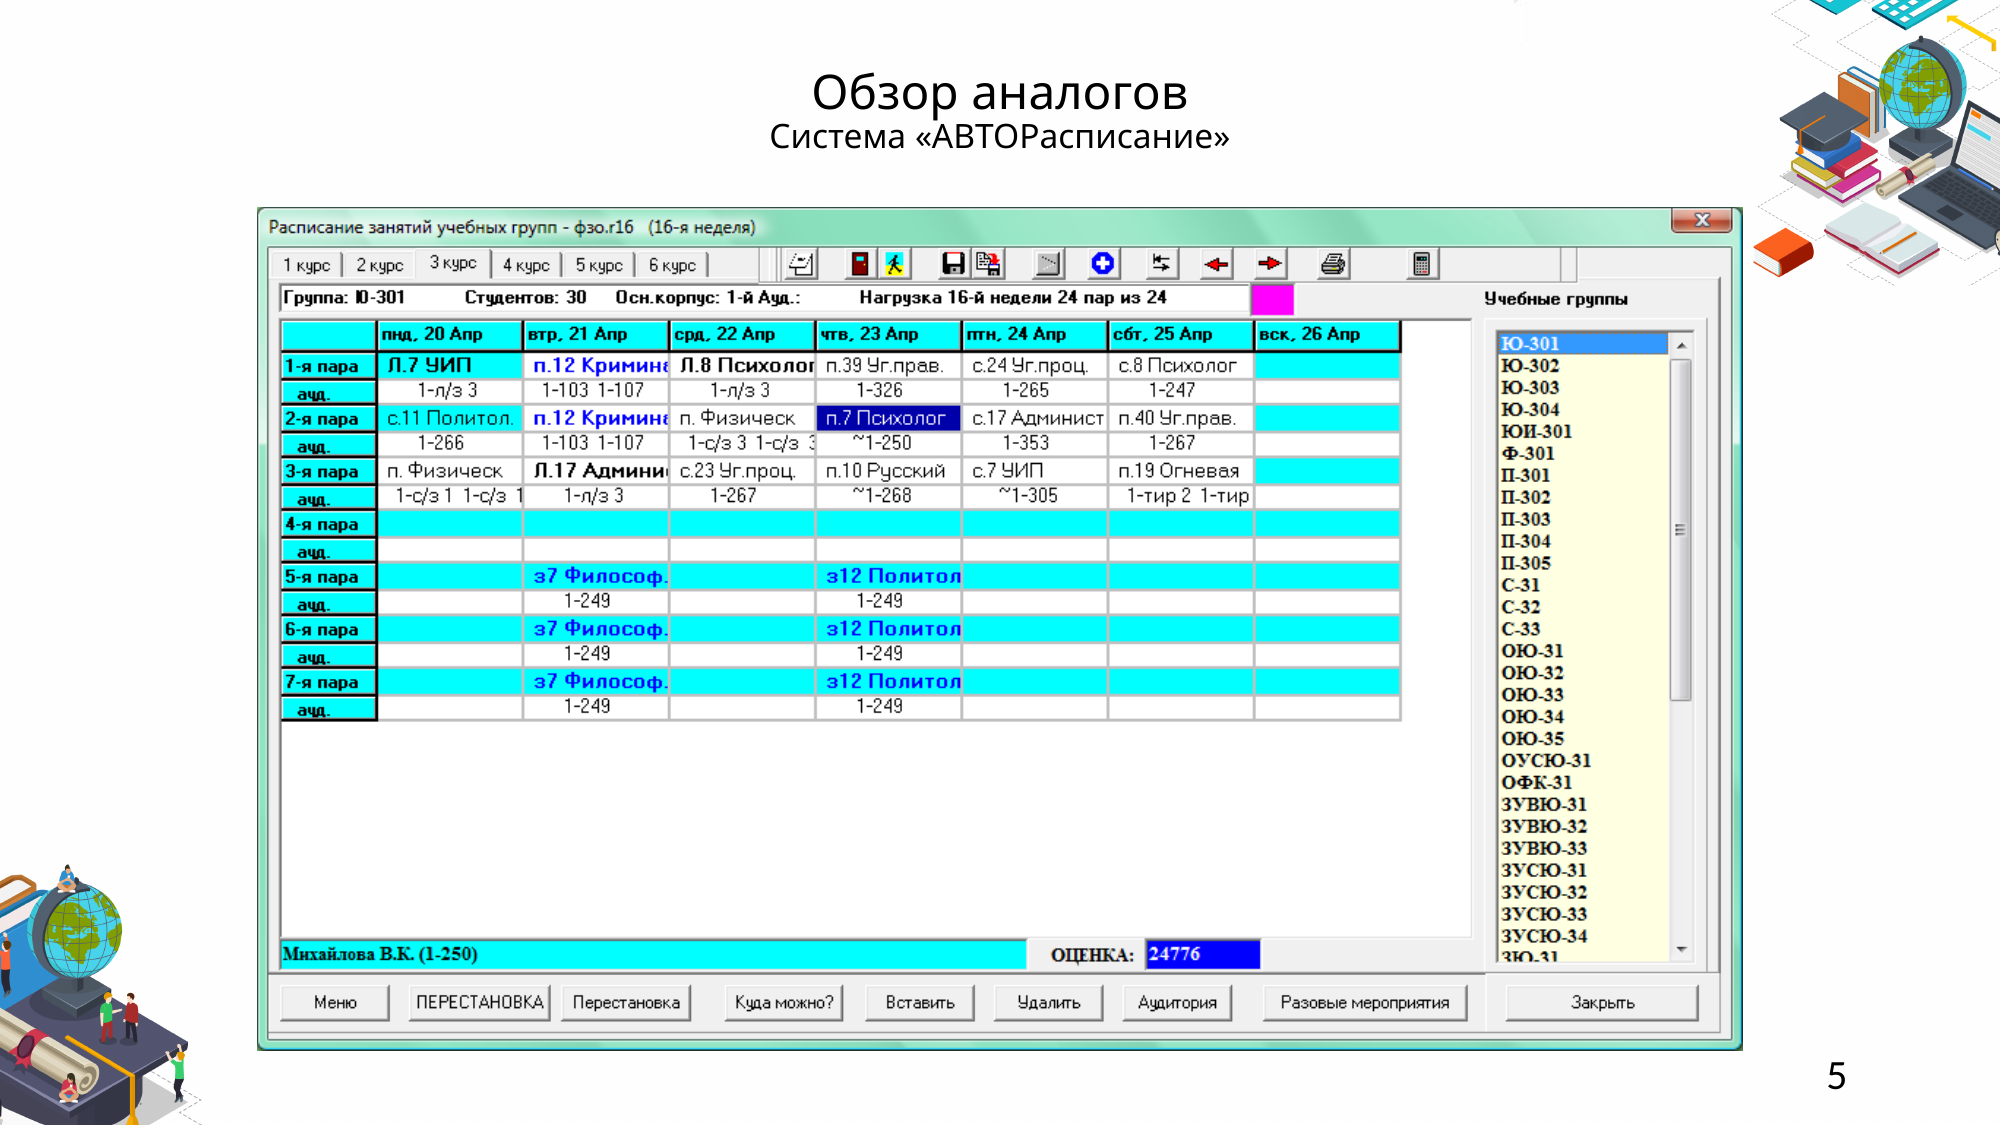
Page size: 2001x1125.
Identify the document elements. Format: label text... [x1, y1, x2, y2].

slide_number 5 [1412, 1042, 1863, 1103]
title Обзор аналогов Система «АВТОРасписание» [137, 59, 1863, 164]
picture [0, 0, 2000, 1125]
